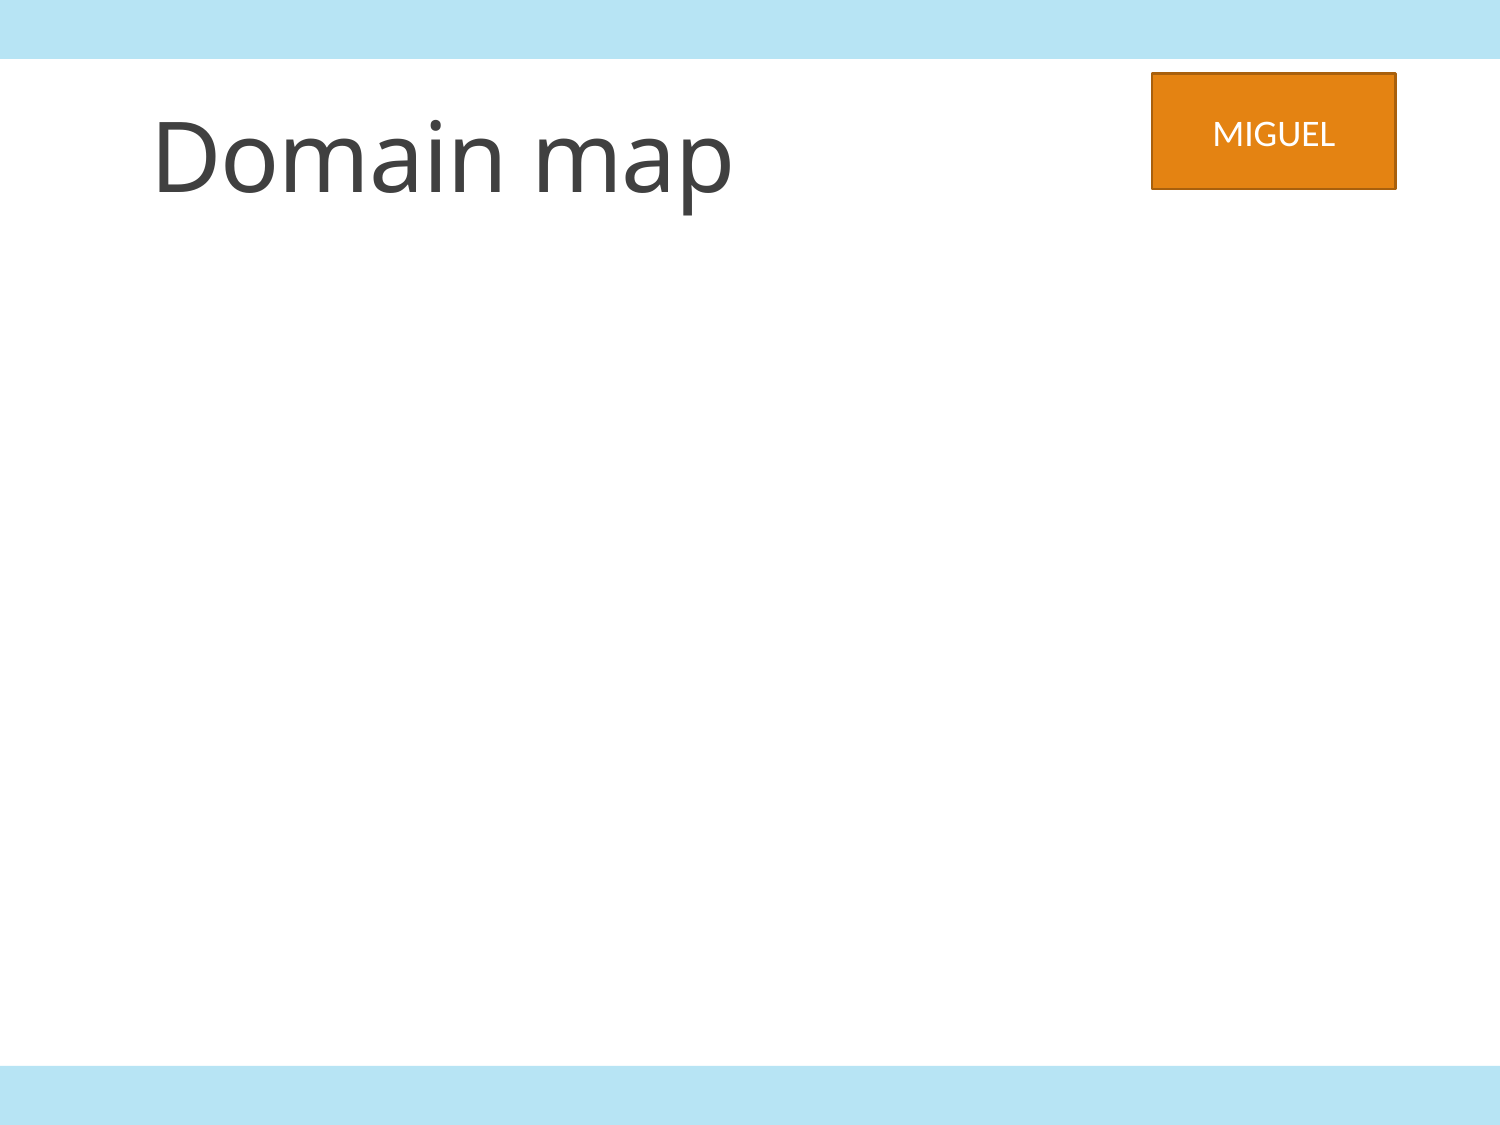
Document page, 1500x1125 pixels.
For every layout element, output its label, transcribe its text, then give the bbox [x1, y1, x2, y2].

title Domain map [135, 104, 1373, 220]
text_box MIGUEL [1151, 72, 1397, 190]
